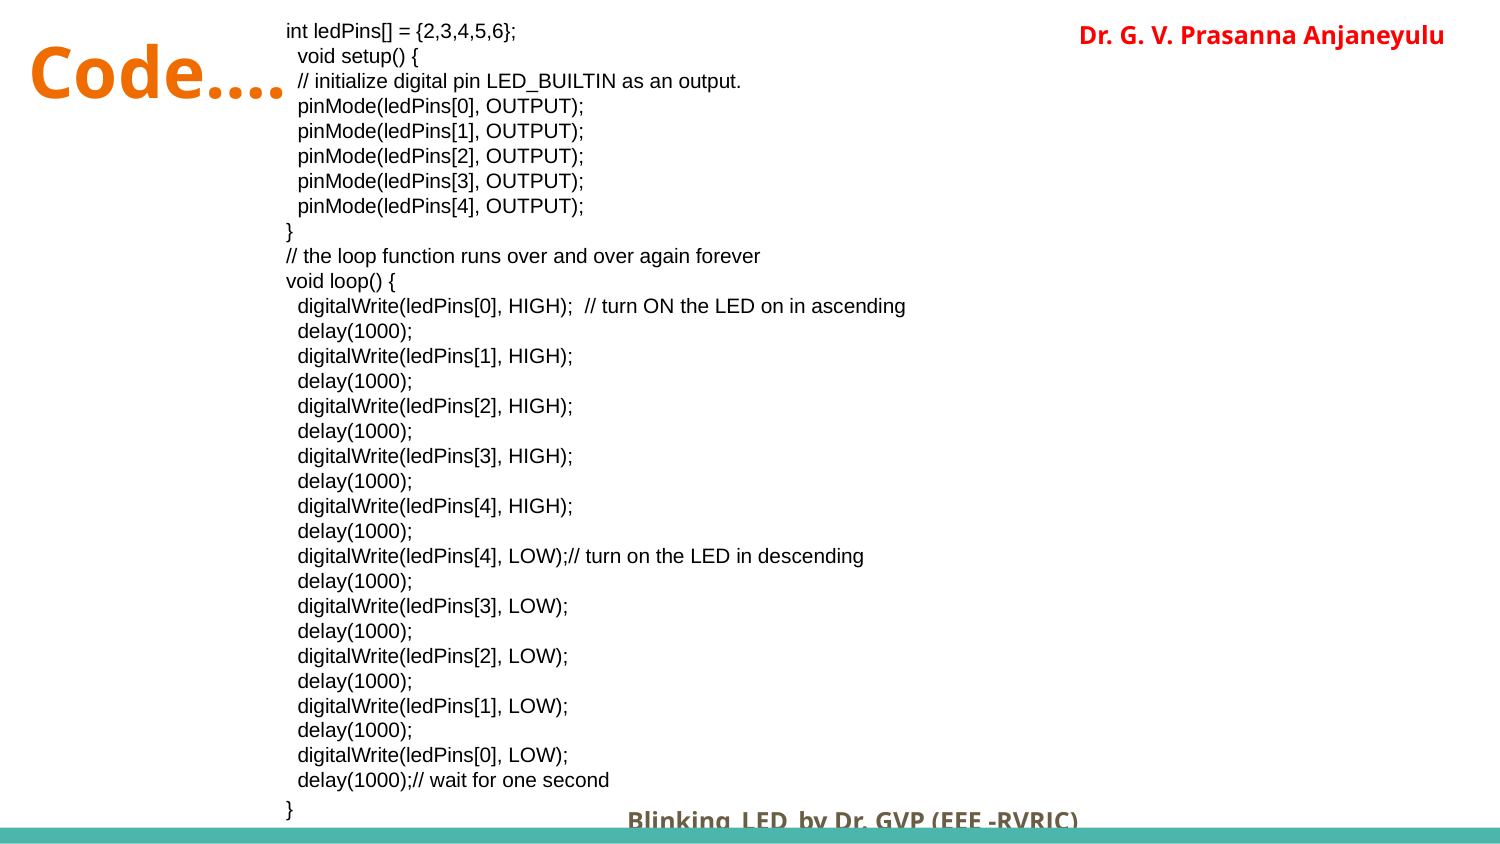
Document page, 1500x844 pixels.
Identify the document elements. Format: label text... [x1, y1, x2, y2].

text_box int ledPins[] = {2,3,4,5,6}; void setup() { // initialize digital pin LED_BUILTIN as an output. pinMode(ledPins[0], OUTPUT); pinMode(ledPins[1], OUTPUT); pinMode(ledPins[2], OUTPUT); pinMode(ledPins[3], OUTPUT); pinMode(ledPins[4], OUTPUT); } // the loop function runs over and over again forever void loop() { digitalWrite(ledPins[0], HIGH); // turn ON the LED on in ascending delay(1000); digitalWrite(ledPins[1], HIGH); delay(1000); digitalWrite(ledPins[2], HIGH); delay(1000); digitalWrite(ledPins[3], HIGH); delay(1000); digitalWrite(ledPins[4], HIGH); delay(1000); digitalWrite(ledPins[4], LOW);// turn on the LED in descending delay(1000); digitalWrite(ledPins[3], LOW); delay(1000); digitalWrite(ledPins[2], LOW); delay(1000); digitalWrite(ledPins[1], LOW); delay(1000); digitalWrite(ledPins[0], LOW); delay(1000);// wait for one second } [271, 2, 1094, 836]
title Code…. [13, 12, 271, 129]
title Code…. [1094, 12, 1412, 129]
